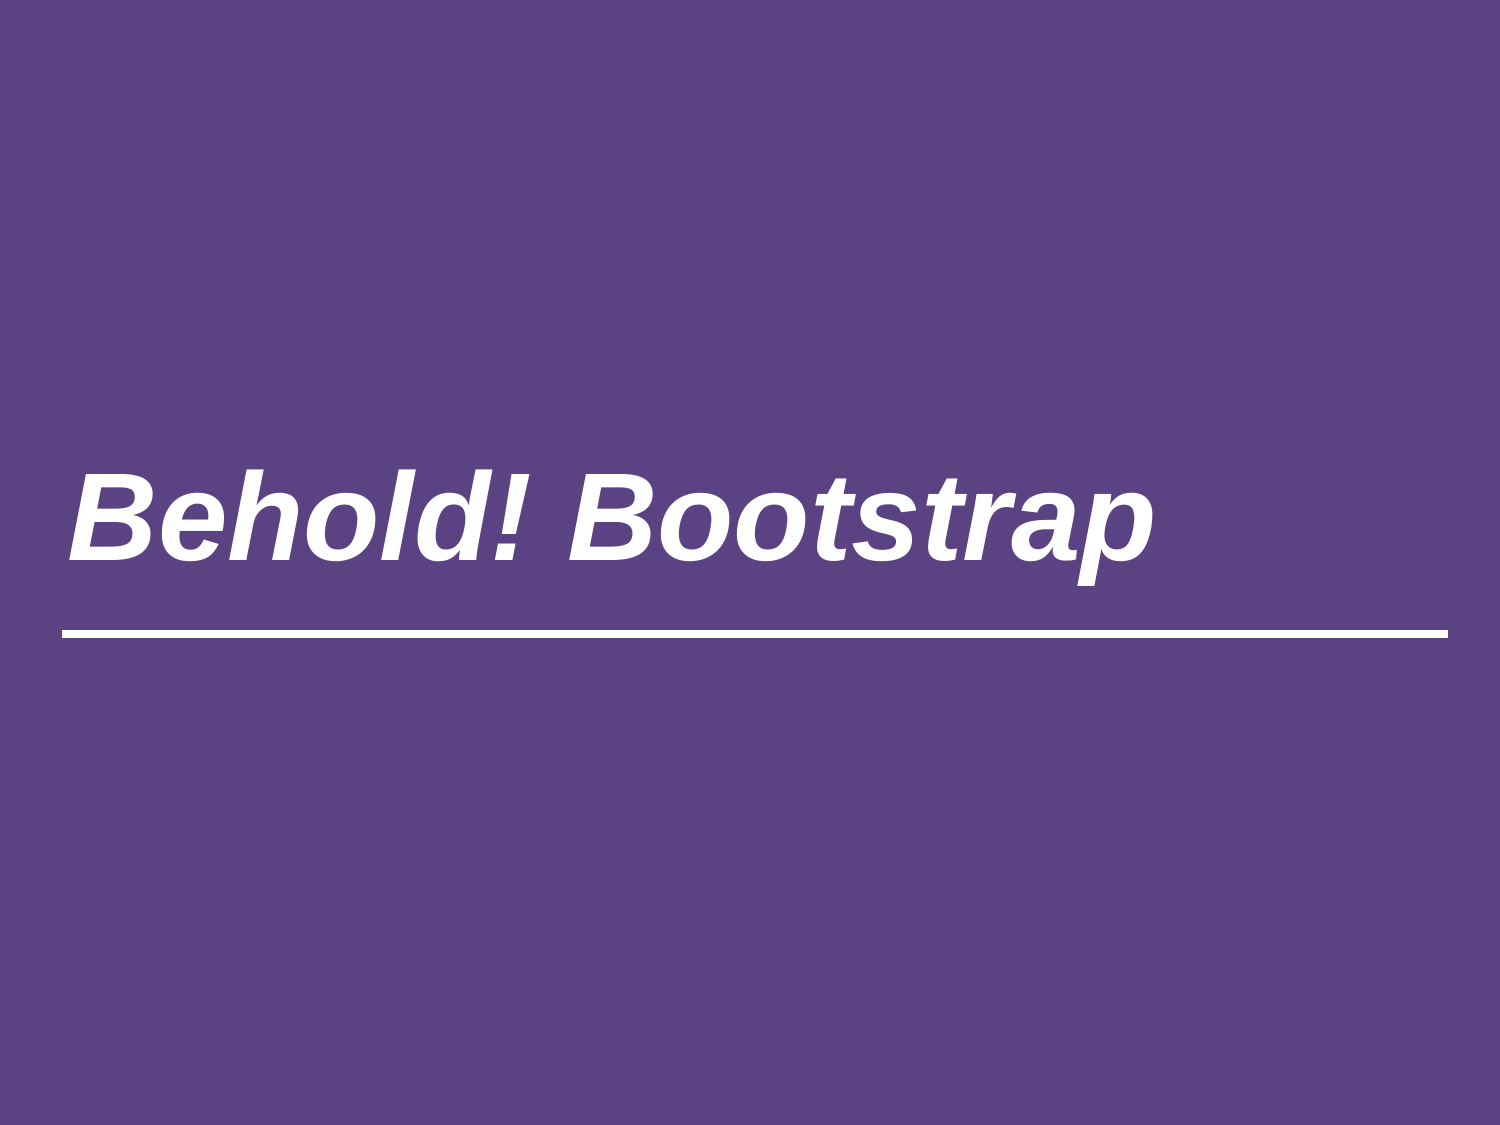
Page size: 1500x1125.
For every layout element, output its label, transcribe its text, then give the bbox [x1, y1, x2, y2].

text_box [60, 630, 1450, 640]
title Behold! Bootstrap [52, 389, 1466, 630]
